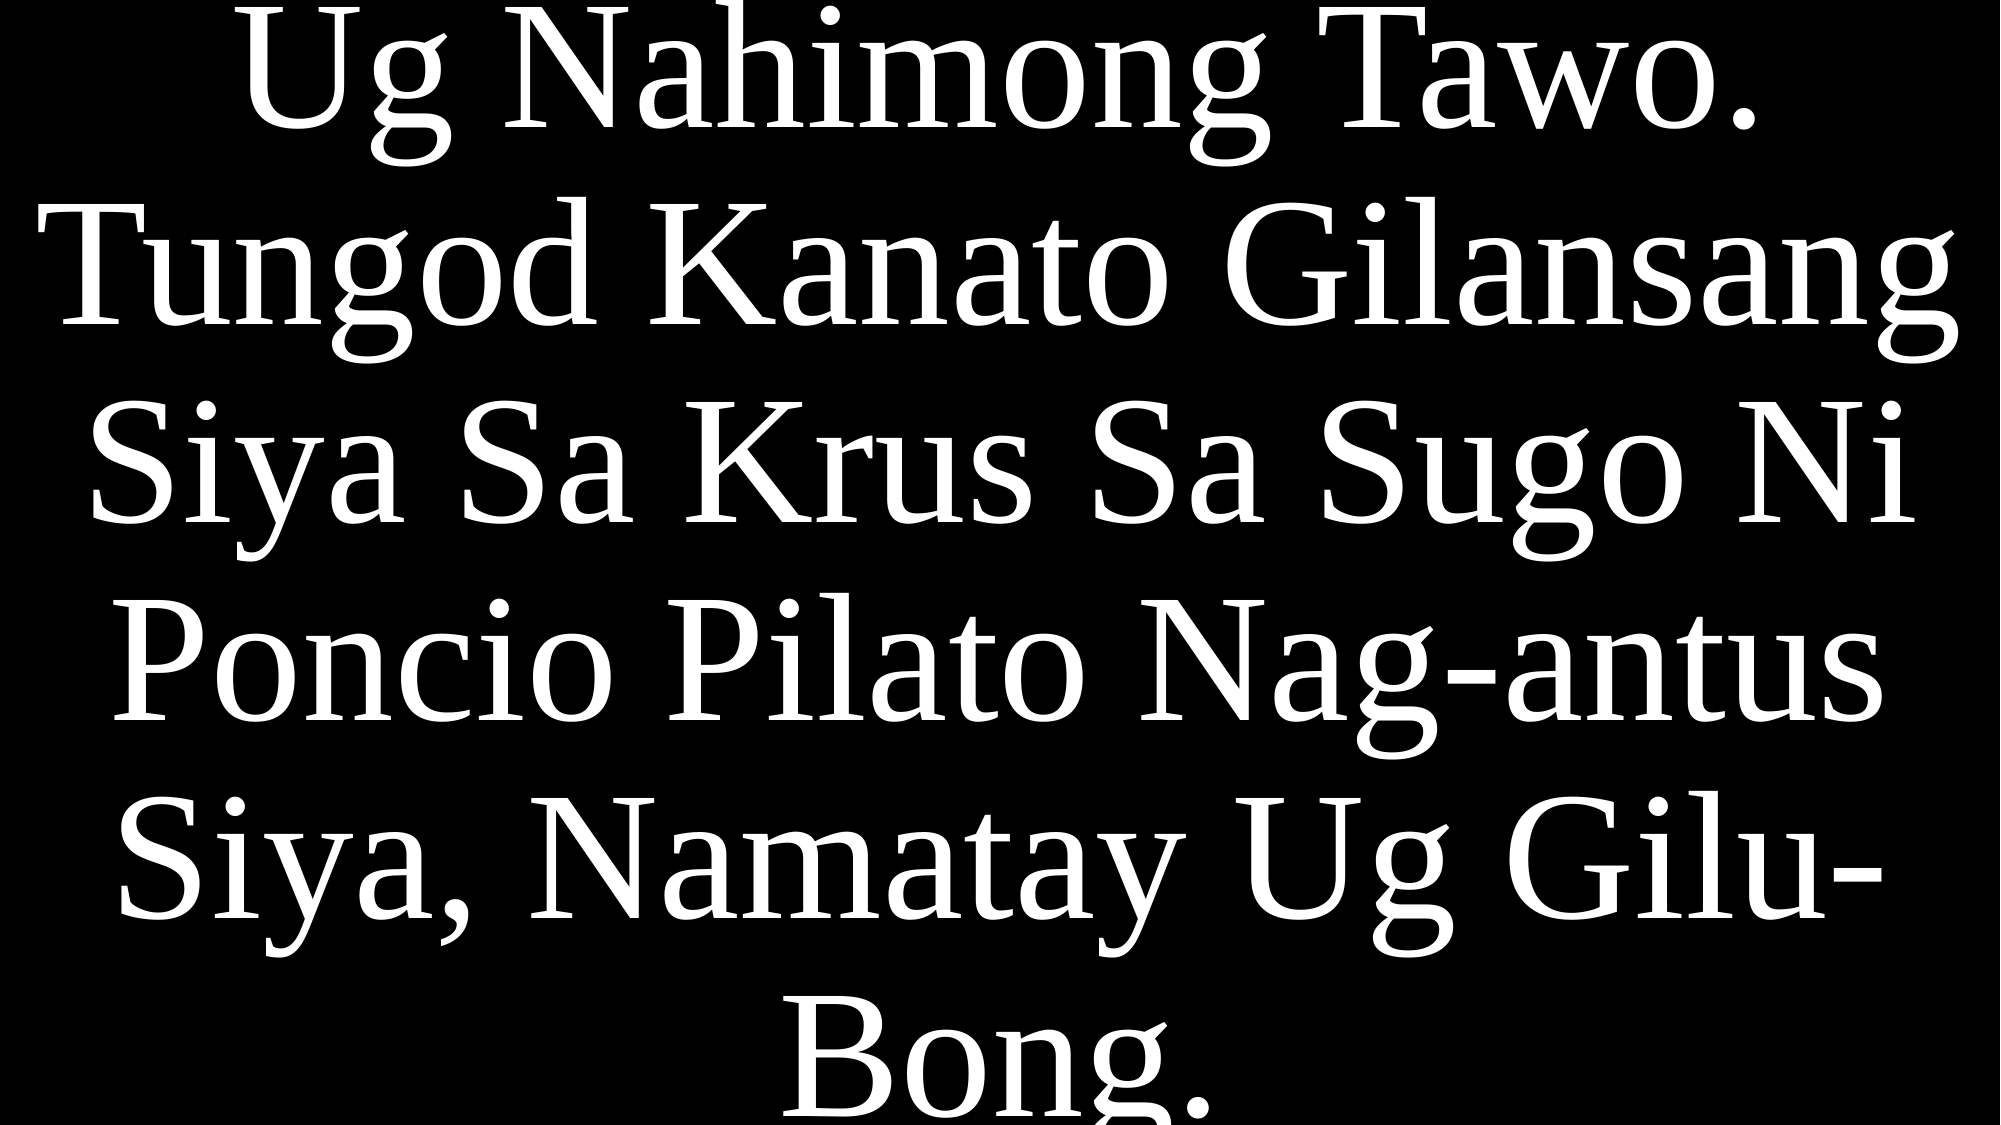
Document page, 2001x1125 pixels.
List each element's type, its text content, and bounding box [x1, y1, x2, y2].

subtitle Ug Nahimong Tawo. Tungod Kanato Gilansang Siya Sa Krus Sa Sugo Ni Poncio Pilato Nag-antus Siya, Namatay Ug Gilu- Bong. [0, 0, 2000, 1125]
